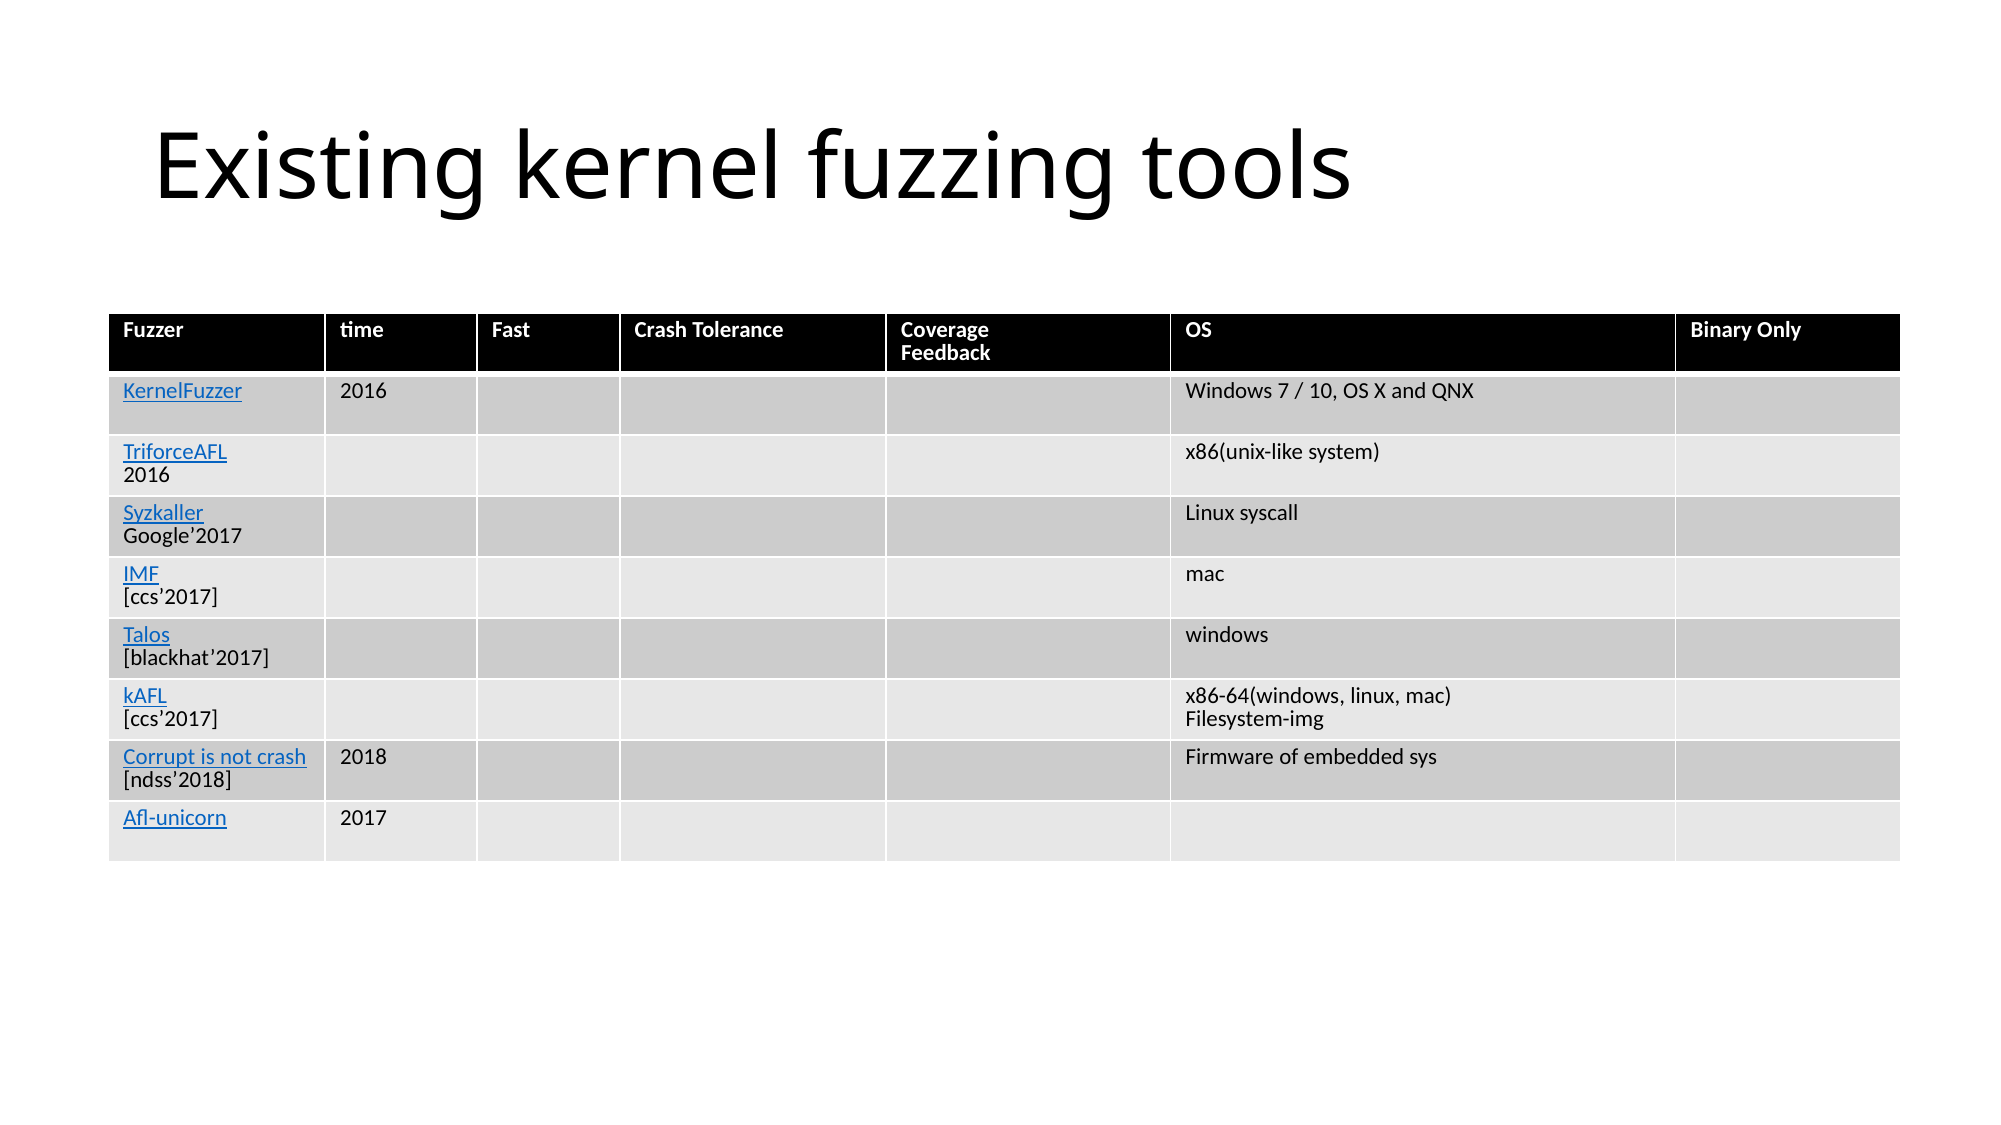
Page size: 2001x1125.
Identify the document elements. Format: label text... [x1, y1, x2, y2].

title Existing kernel fuzzing tools [137, 59, 1863, 278]
